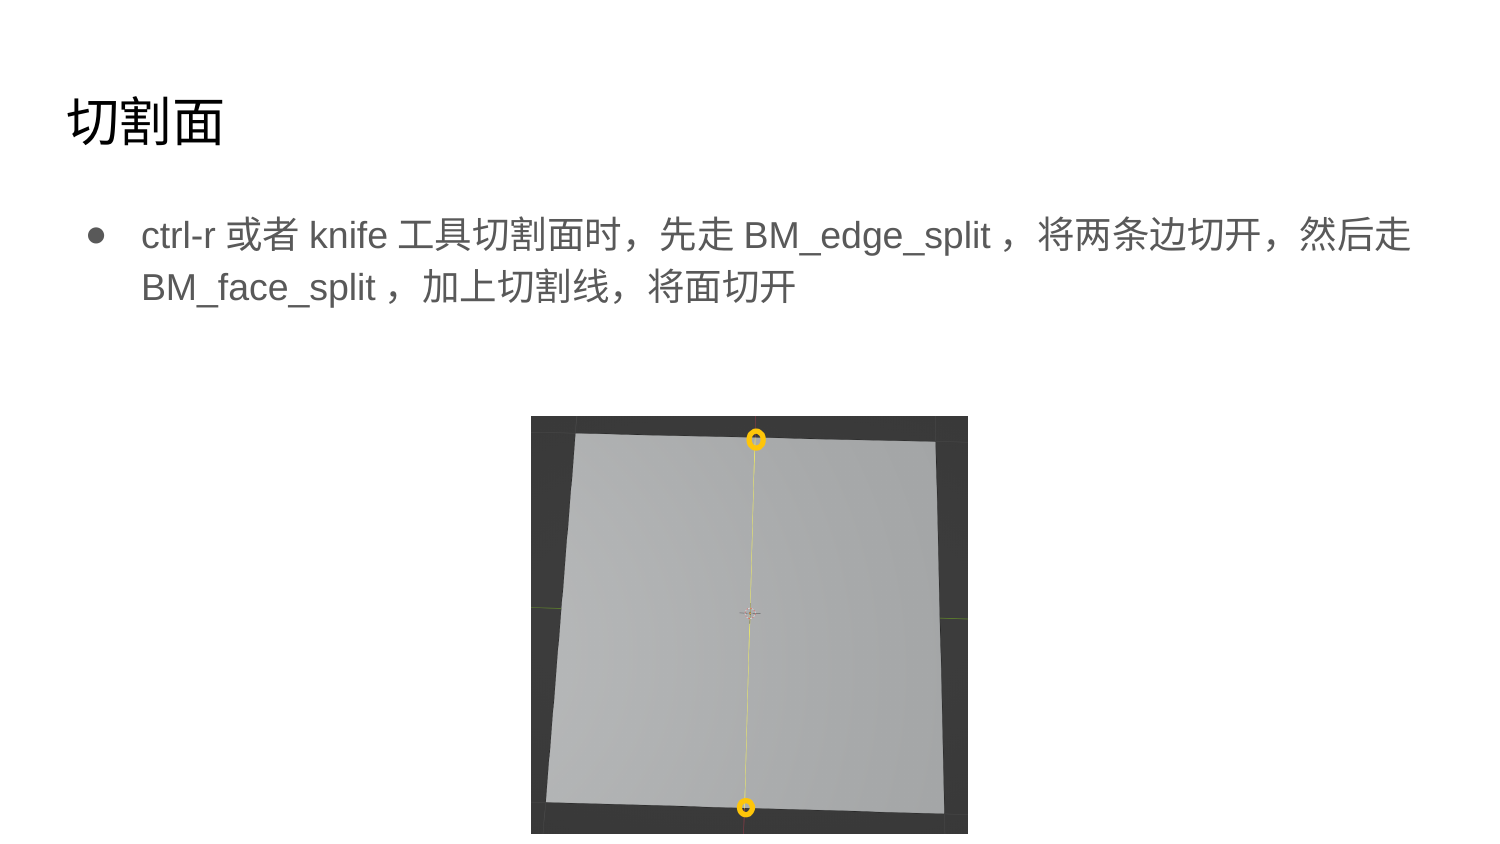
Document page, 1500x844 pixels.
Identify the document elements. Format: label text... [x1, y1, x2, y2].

title 切割面 [51, 72, 1449, 167]
list ctrl-r或者knife工具切割面时，先走BM_edge_split，将两条边切开，然后走BM_face_split，加上切割线，将面切开 [51, 189, 1449, 750]
picture [531, 416, 969, 835]
